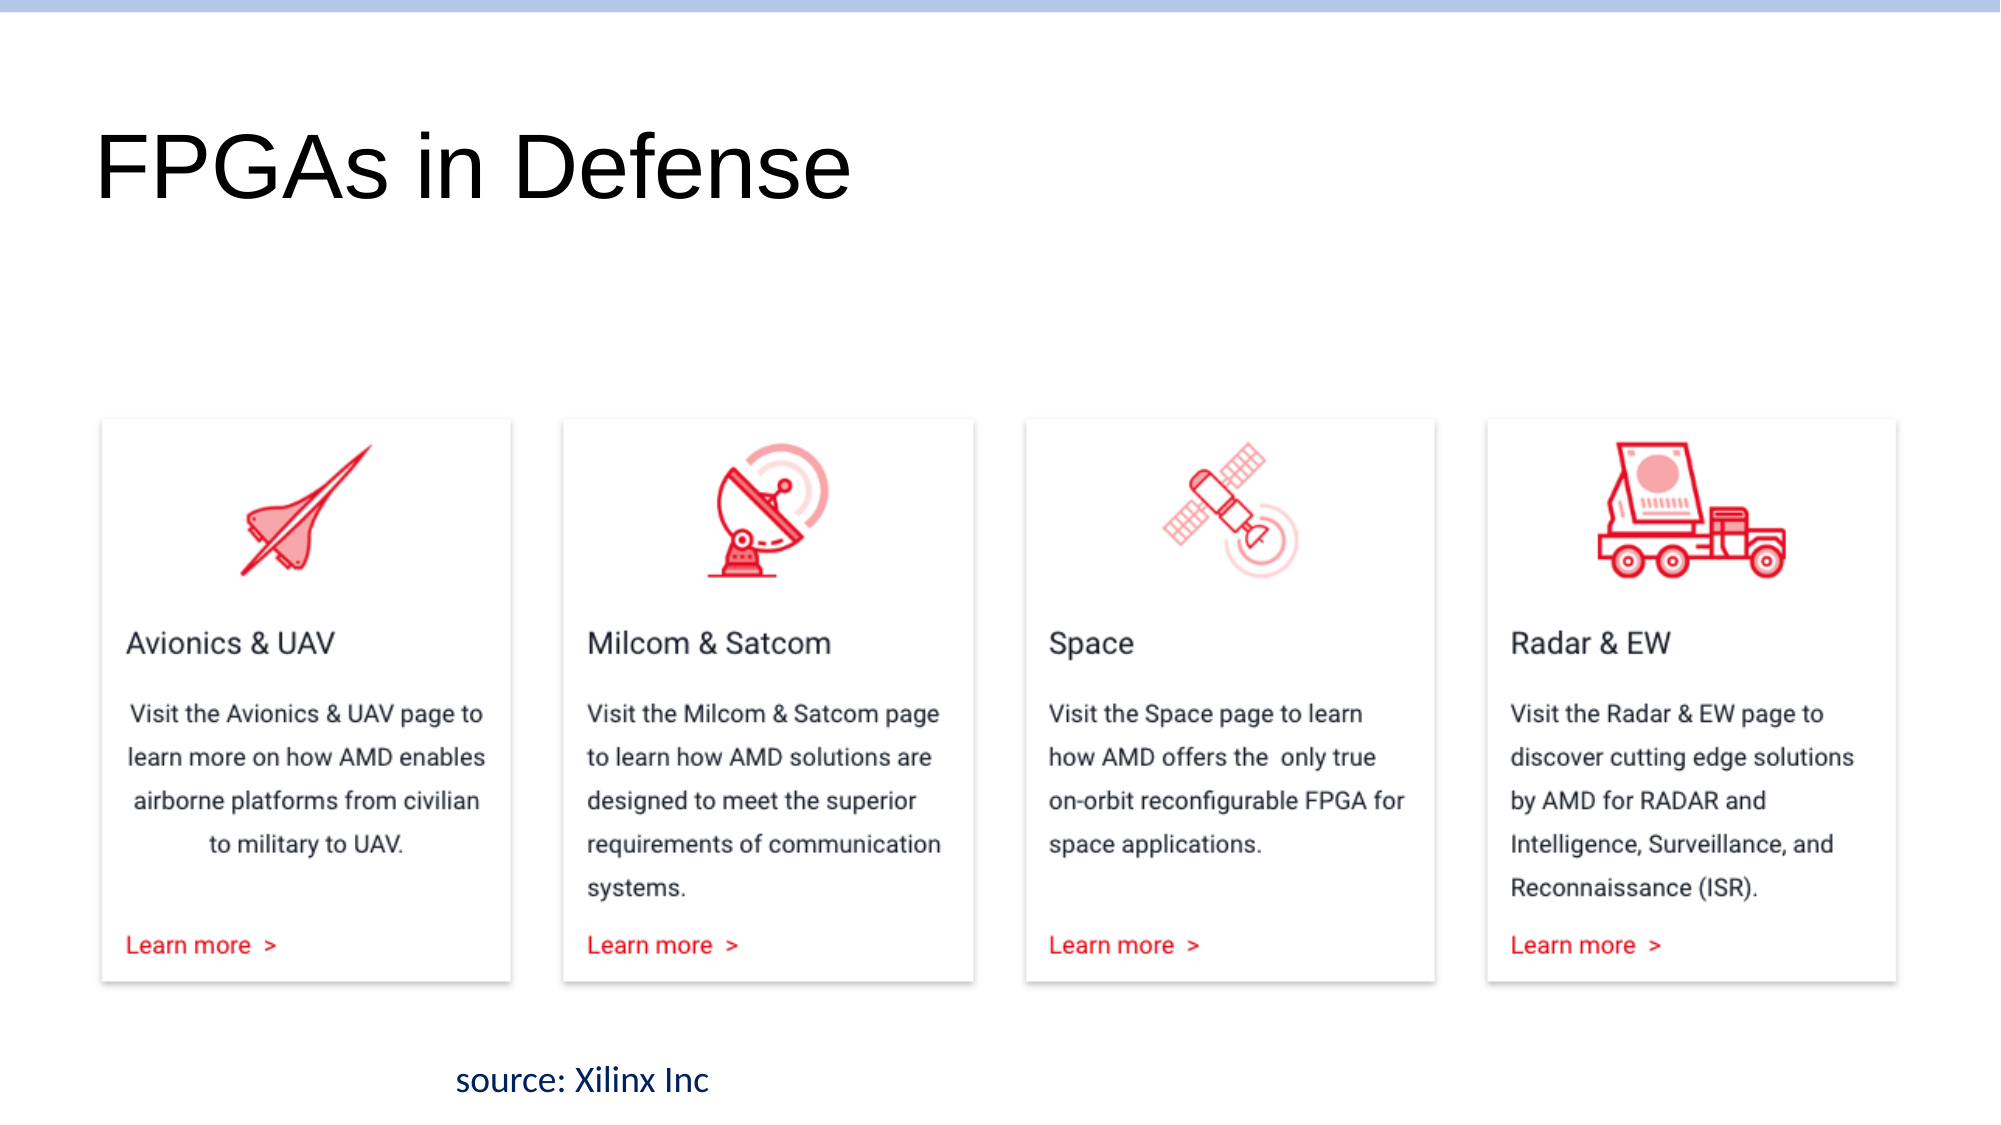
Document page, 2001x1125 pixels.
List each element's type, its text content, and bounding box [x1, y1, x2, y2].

text_box source: Xilinx Inc [440, 1048, 725, 1108]
picture [79, 401, 1915, 1002]
title FPGAs in Defense [79, 59, 1921, 278]
